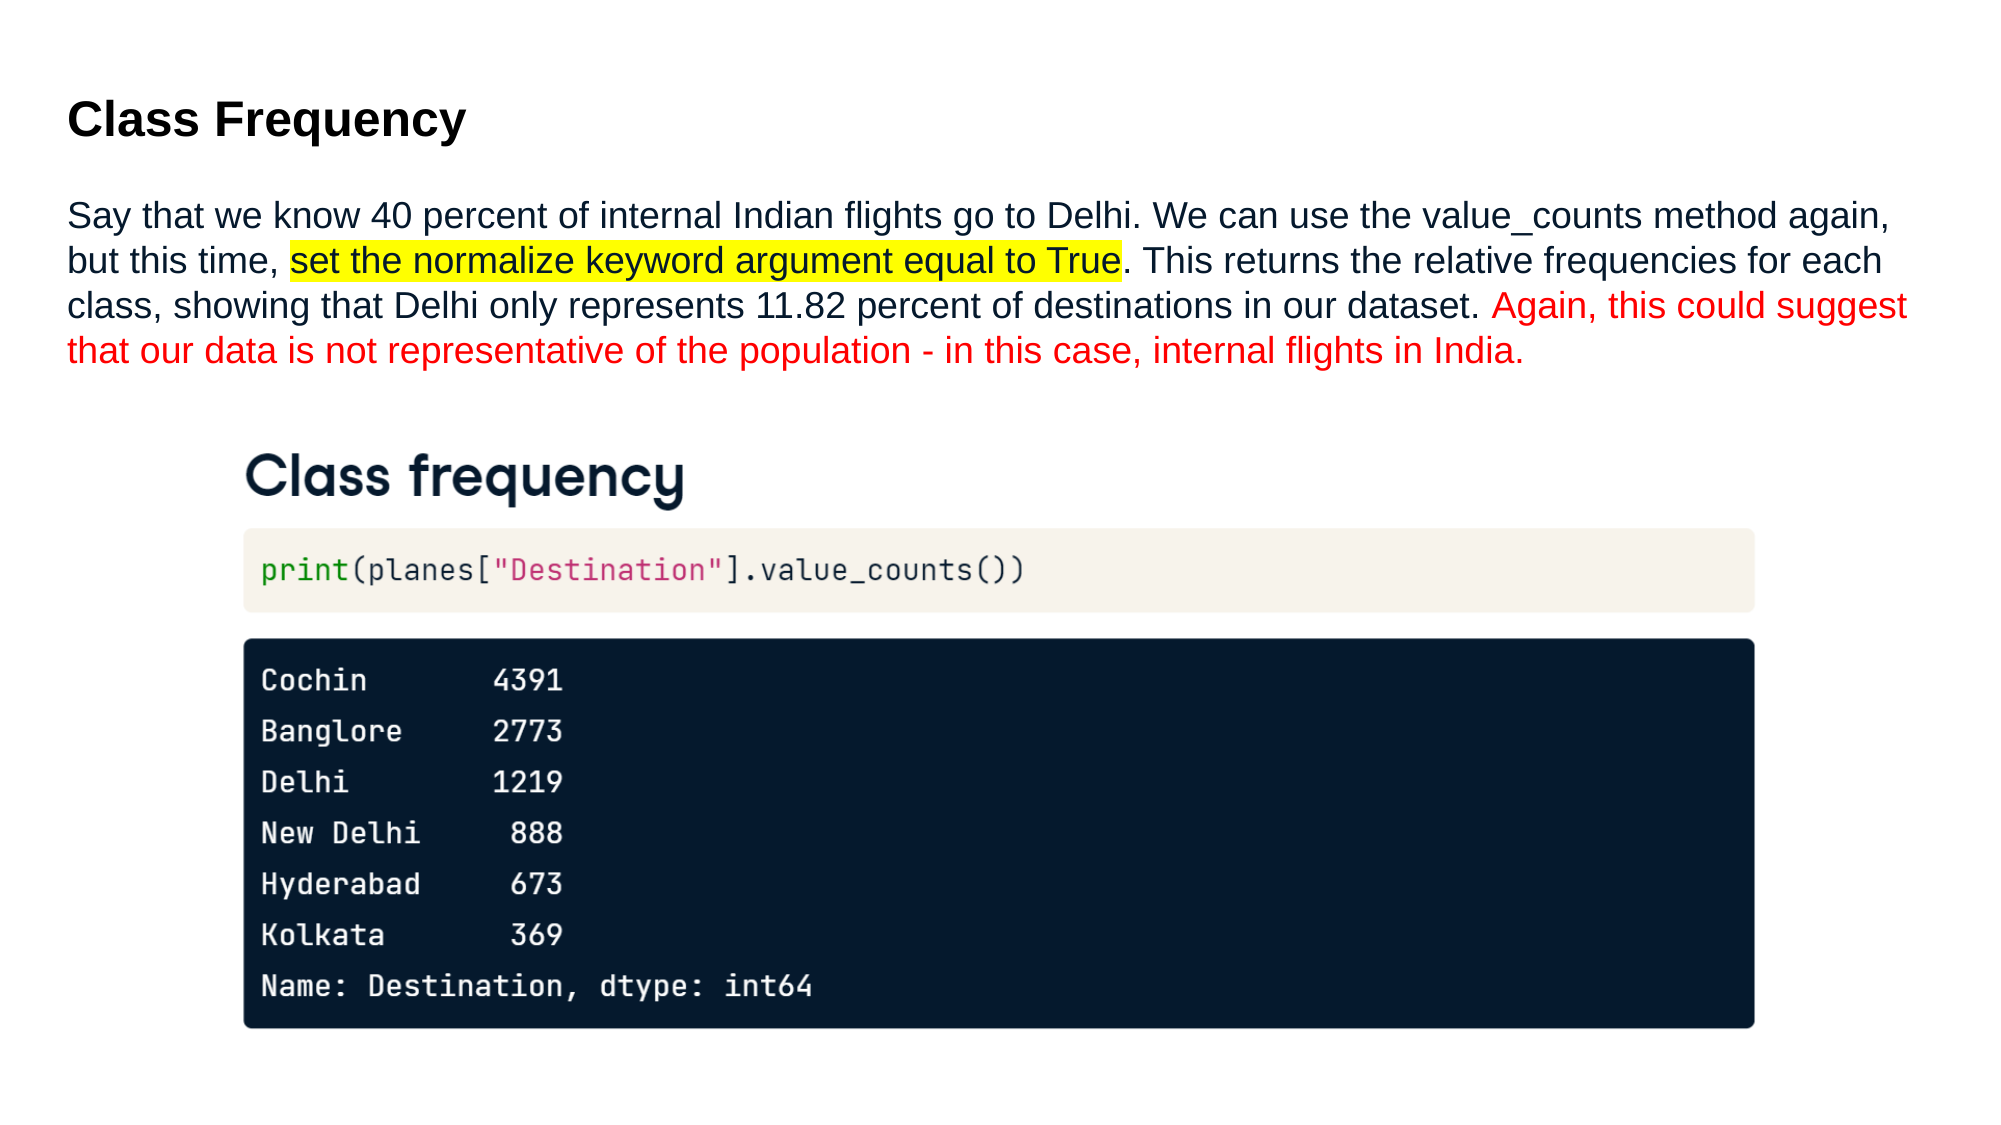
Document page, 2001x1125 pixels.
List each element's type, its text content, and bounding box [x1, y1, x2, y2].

picture [233, 444, 1767, 1045]
text_box Say that we know 40 percent of internal Indian flights go to Delhi. We can use the value_counts method again, but this time, set the normalize keyword argument equal to True. This returns the relative frequencies for each class, showing that Delhi only represents 11.82 percent of destinations in our dataset. Again, this could suggest that our data is not representative of the population - in this case, internal flights in India. [52, 183, 1948, 379]
text_box Class Frequency [52, 75, 1053, 155]
